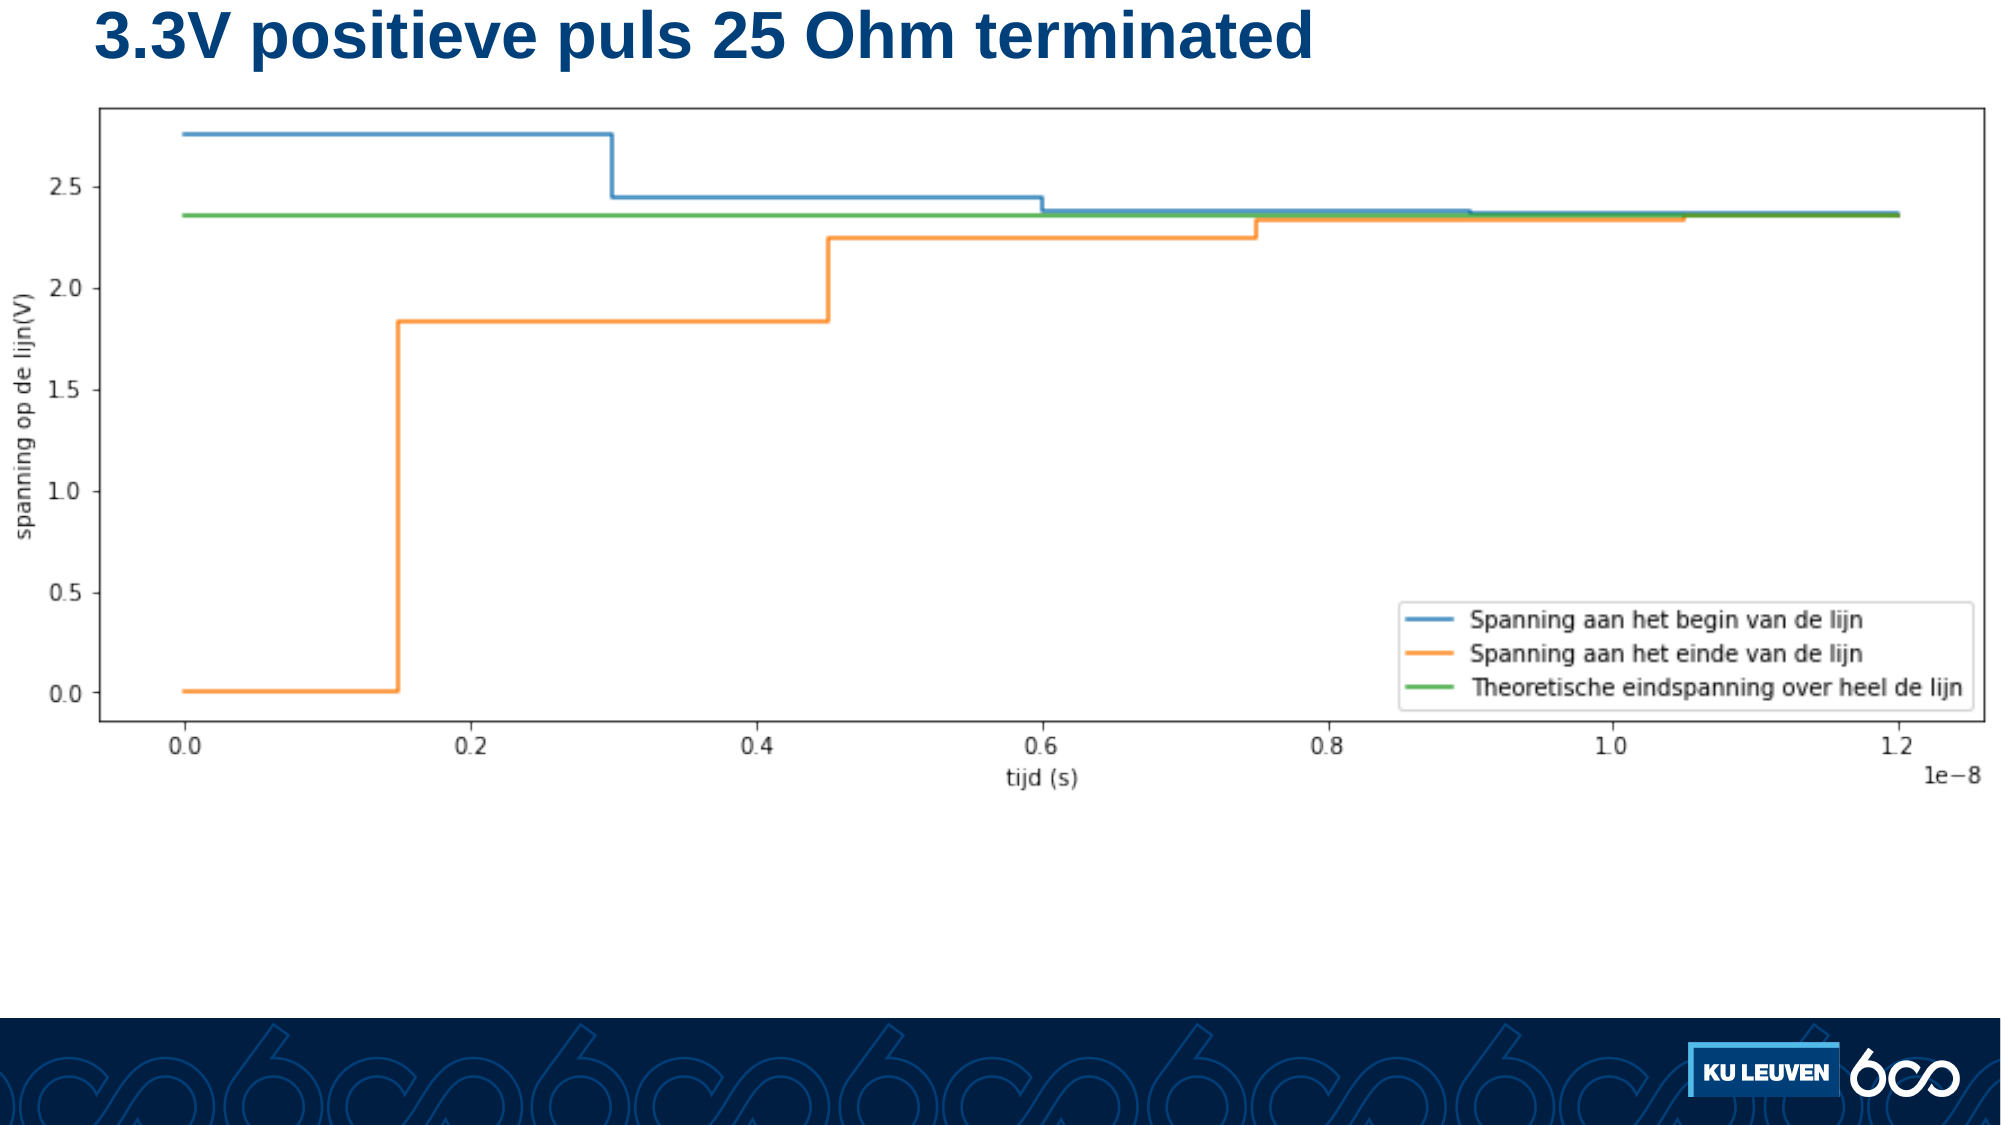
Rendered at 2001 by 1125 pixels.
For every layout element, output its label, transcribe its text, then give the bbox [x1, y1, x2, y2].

picture [0, 1018, 2001, 1125]
title 3.3V positieve puls 25 Ohm terminated [94, 0, 1906, 92]
picture [0, 92, 2000, 807]
